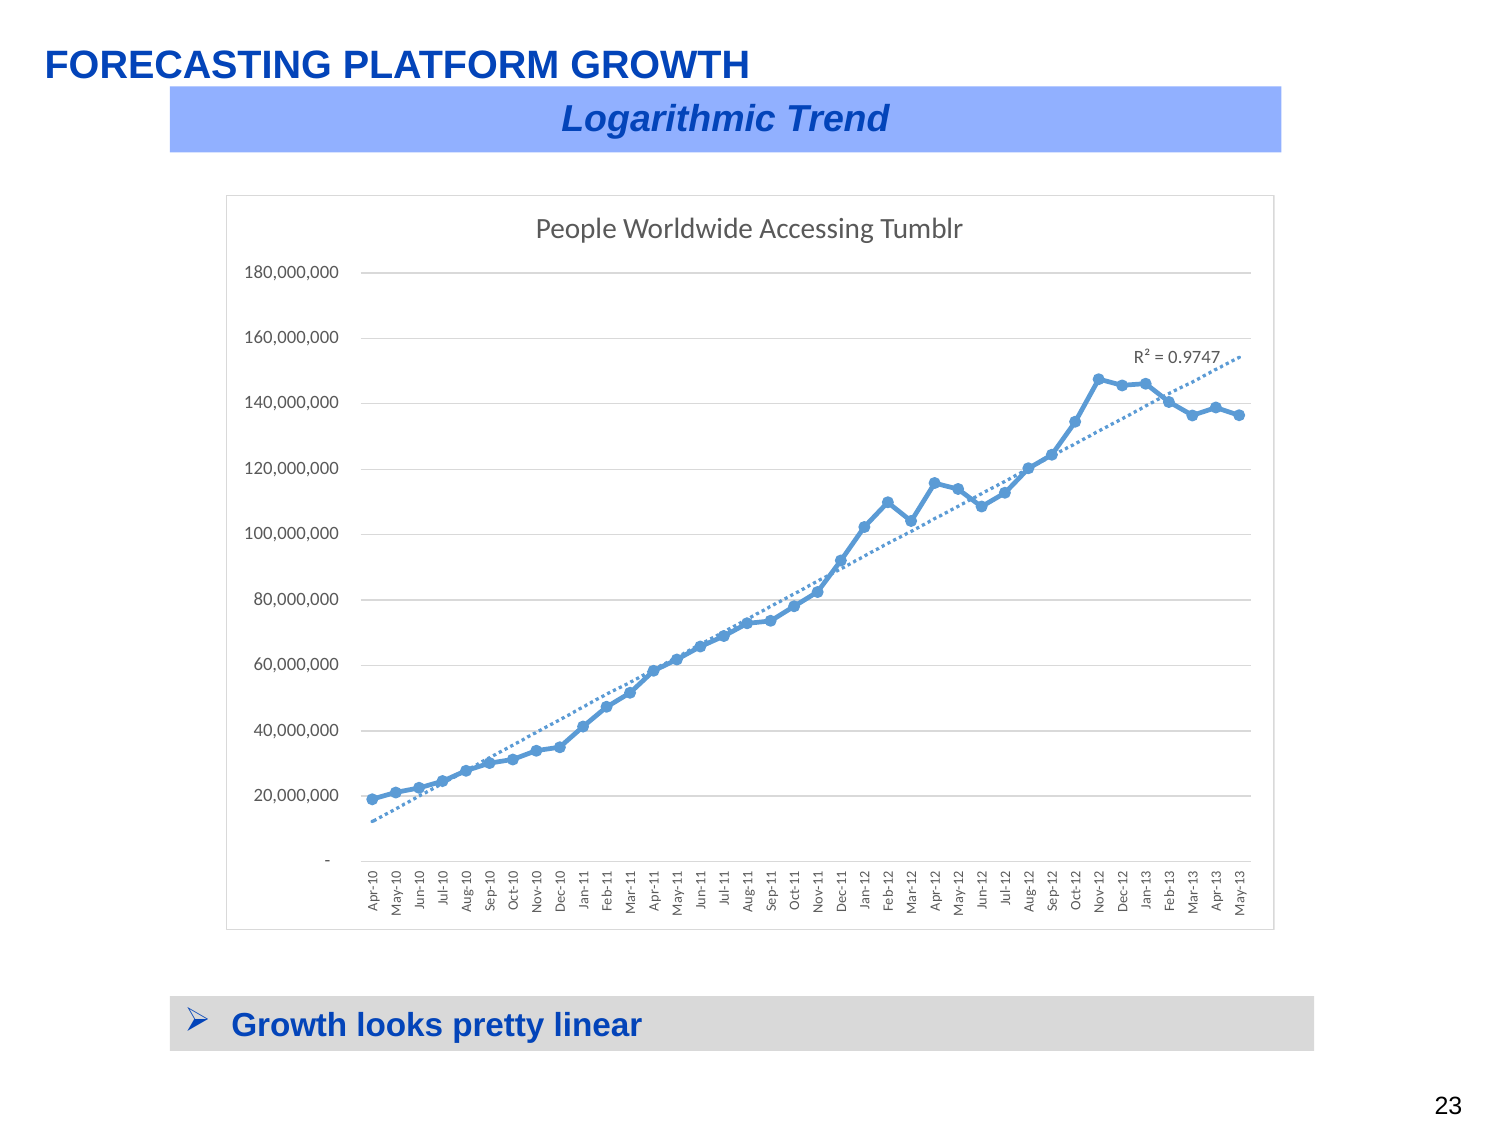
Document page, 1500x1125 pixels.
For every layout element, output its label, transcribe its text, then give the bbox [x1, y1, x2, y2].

text_box Logarithmic Trend [169, 87, 1282, 153]
title FORECASTING PLATFORM GROWTH [44, 38, 1488, 87]
slide_number 22 [1149, 1089, 1463, 1121]
text_box Growth looks pretty linear [169, 996, 1315, 1051]
picture [225, 194, 1275, 931]
